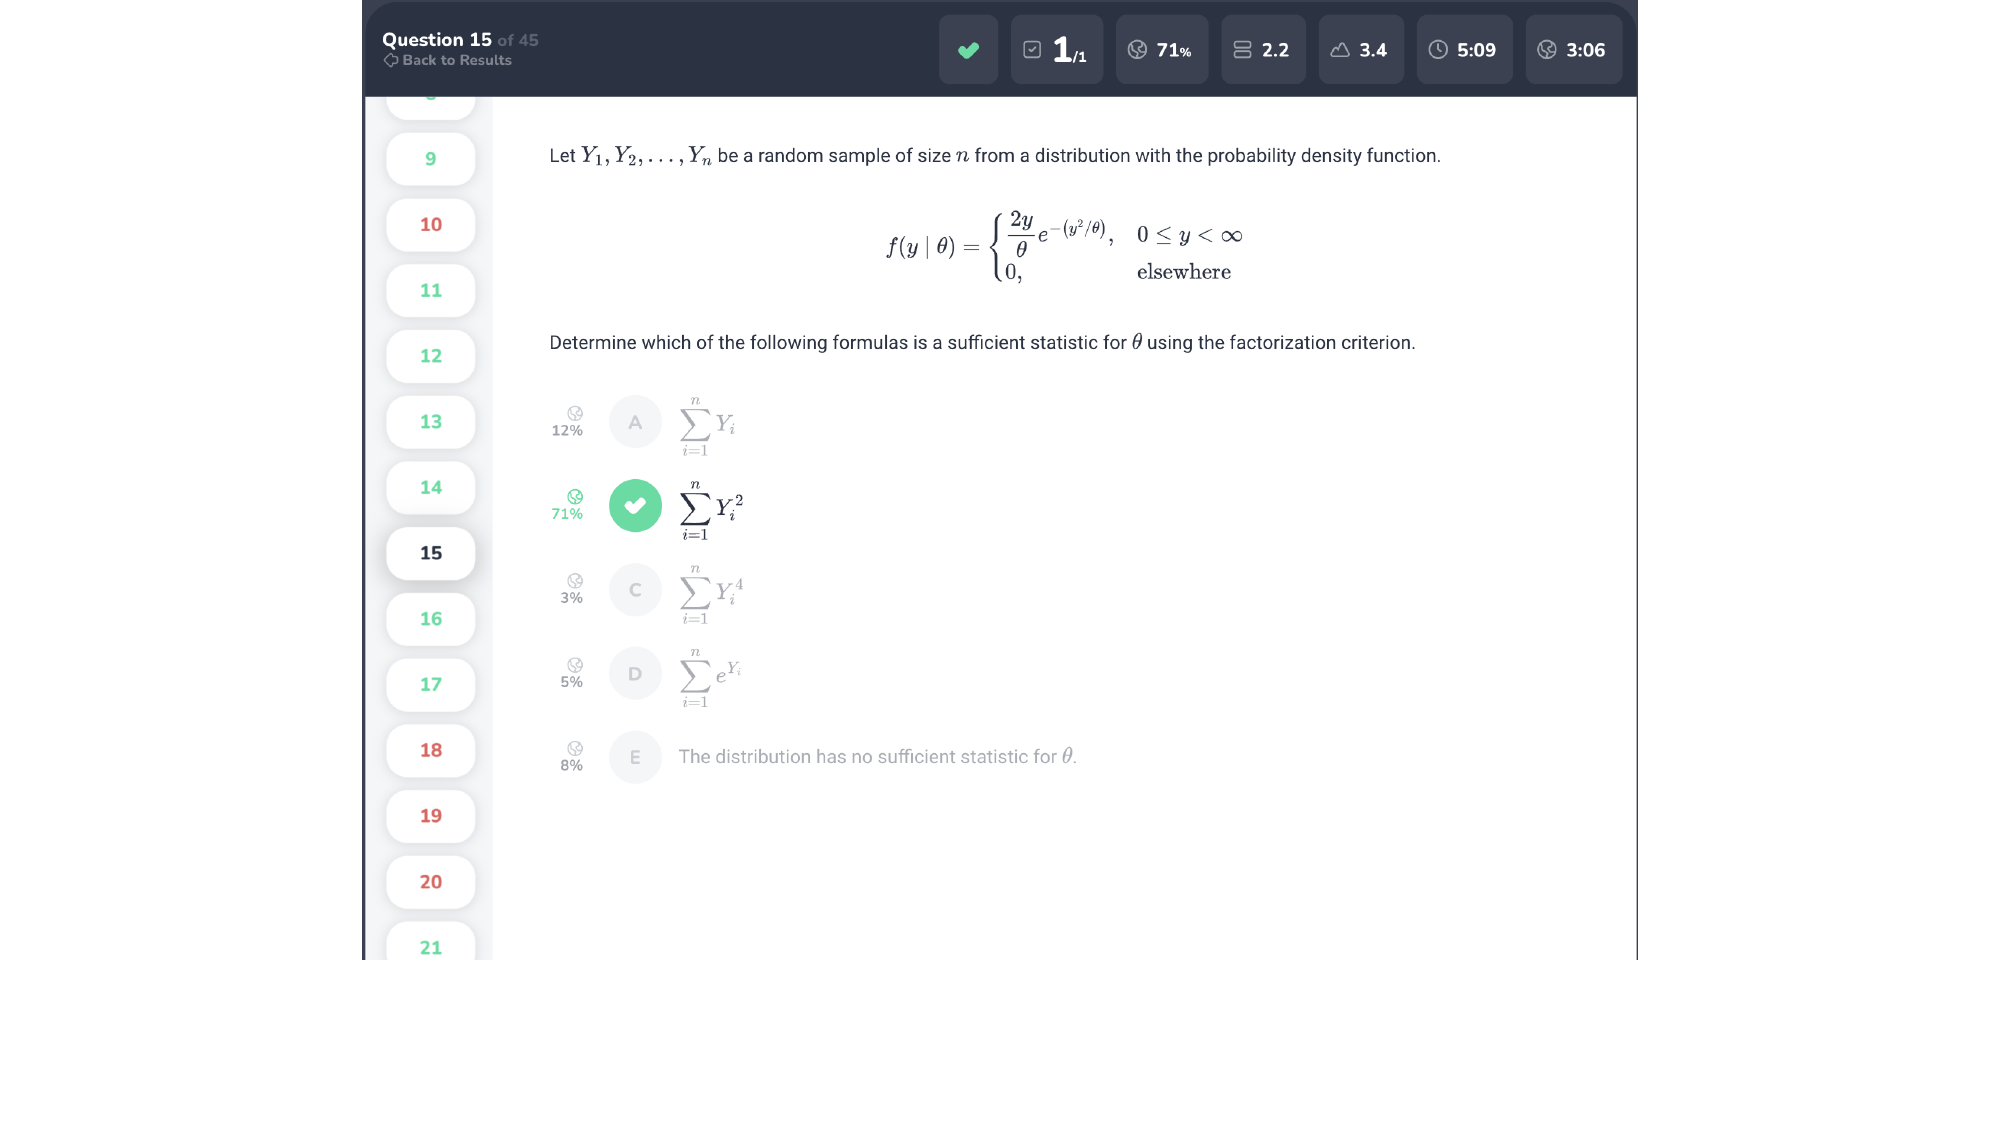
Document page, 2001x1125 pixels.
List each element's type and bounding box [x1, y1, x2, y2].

picture [361, 0, 1638, 960]
